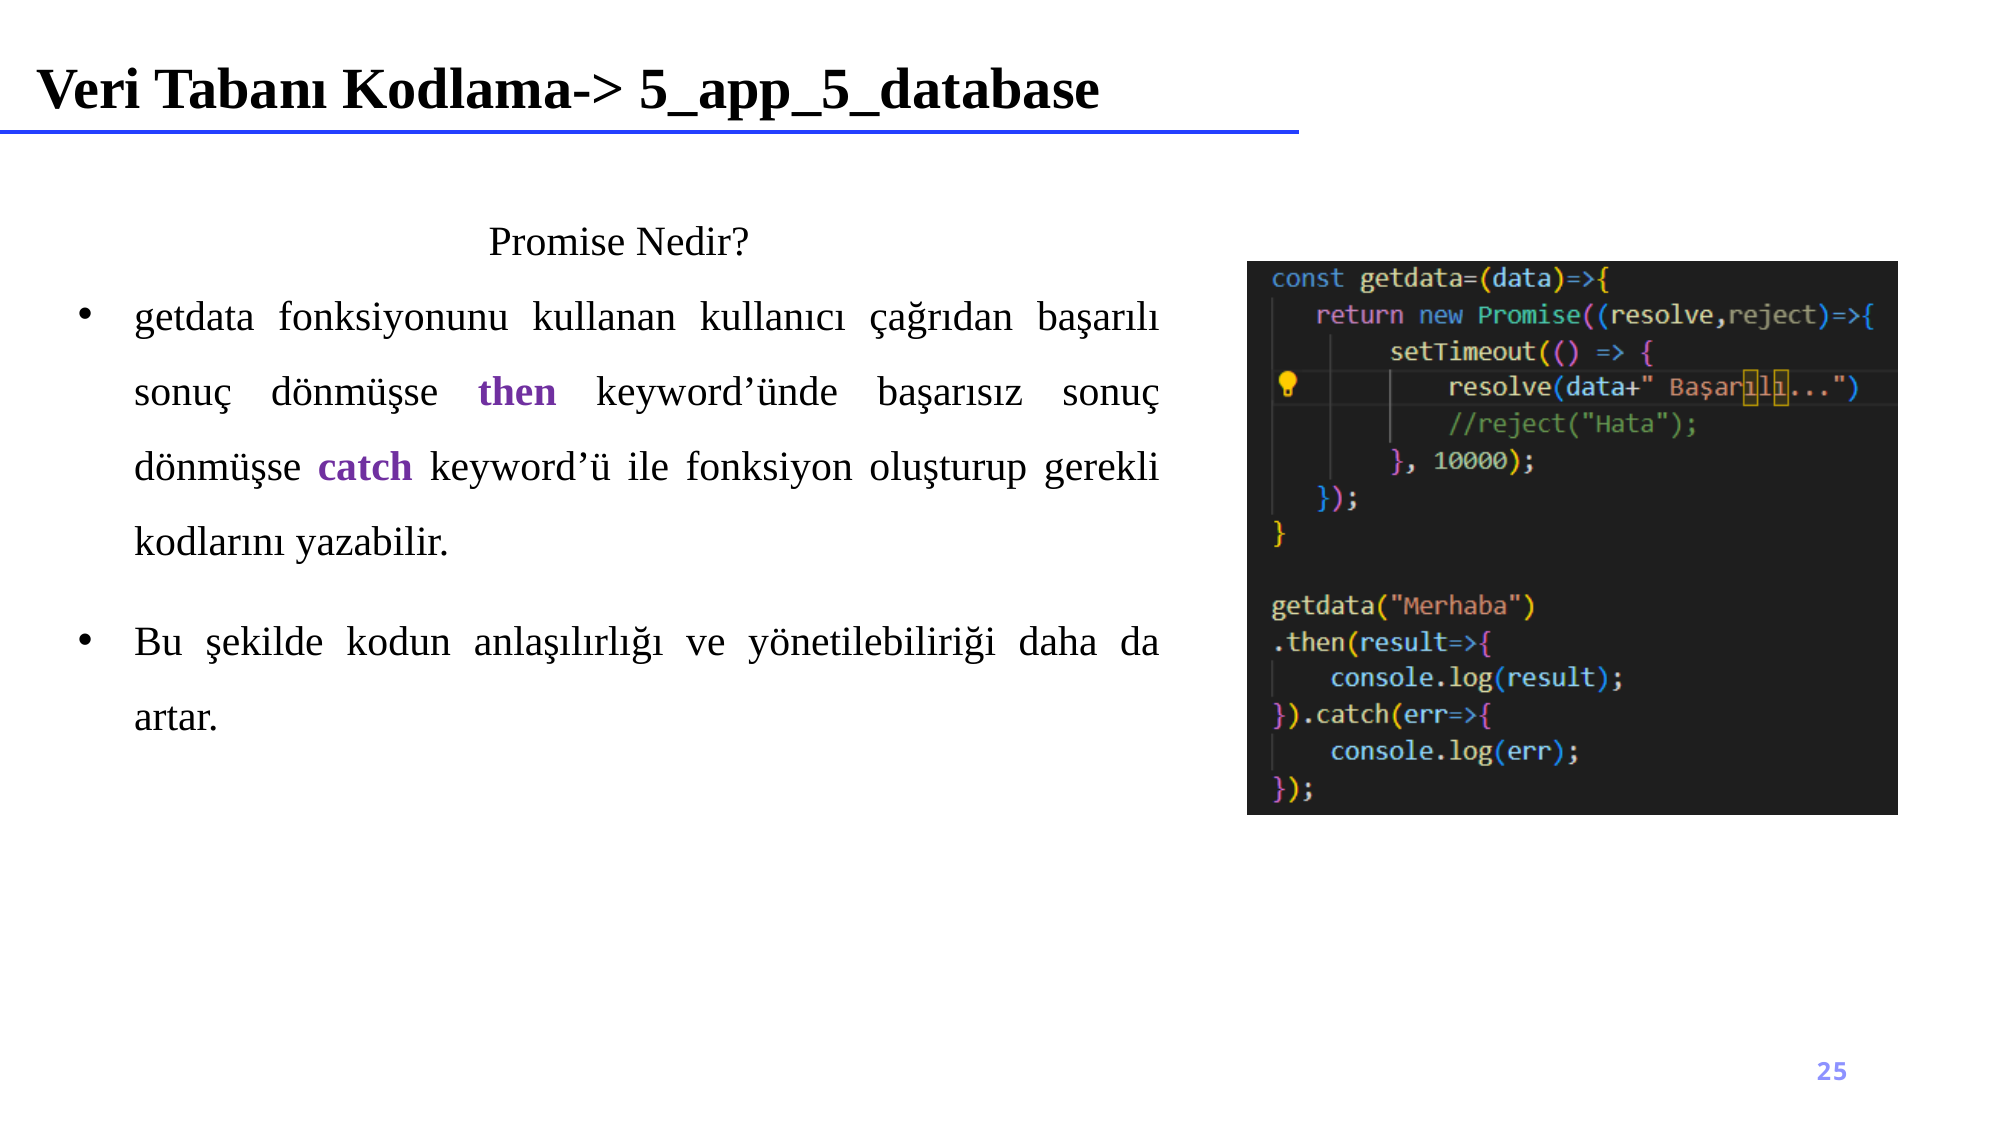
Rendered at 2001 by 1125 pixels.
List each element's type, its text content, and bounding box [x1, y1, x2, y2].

text_box Veri Tabanı Kodlama-> 5_app_5_database [21, 34, 1927, 129]
list Promise Nedir? getdata fonksiyonunu kullanan kullanıcı çağrıdan başarılı sonuç dönmüşse then keyword’ünde başarısız sonuç dönmüşse catch keyword’ü ile fonksiyon oluşturup gerekli kodlarını yazabilir. Bu şekilde kodun anlaşılırlığı ve yönetilebiliriği daha da artar. [62, 180, 1176, 1043]
picture [1247, 261, 1898, 815]
slide_number 25 [1412, 1042, 1863, 1103]
